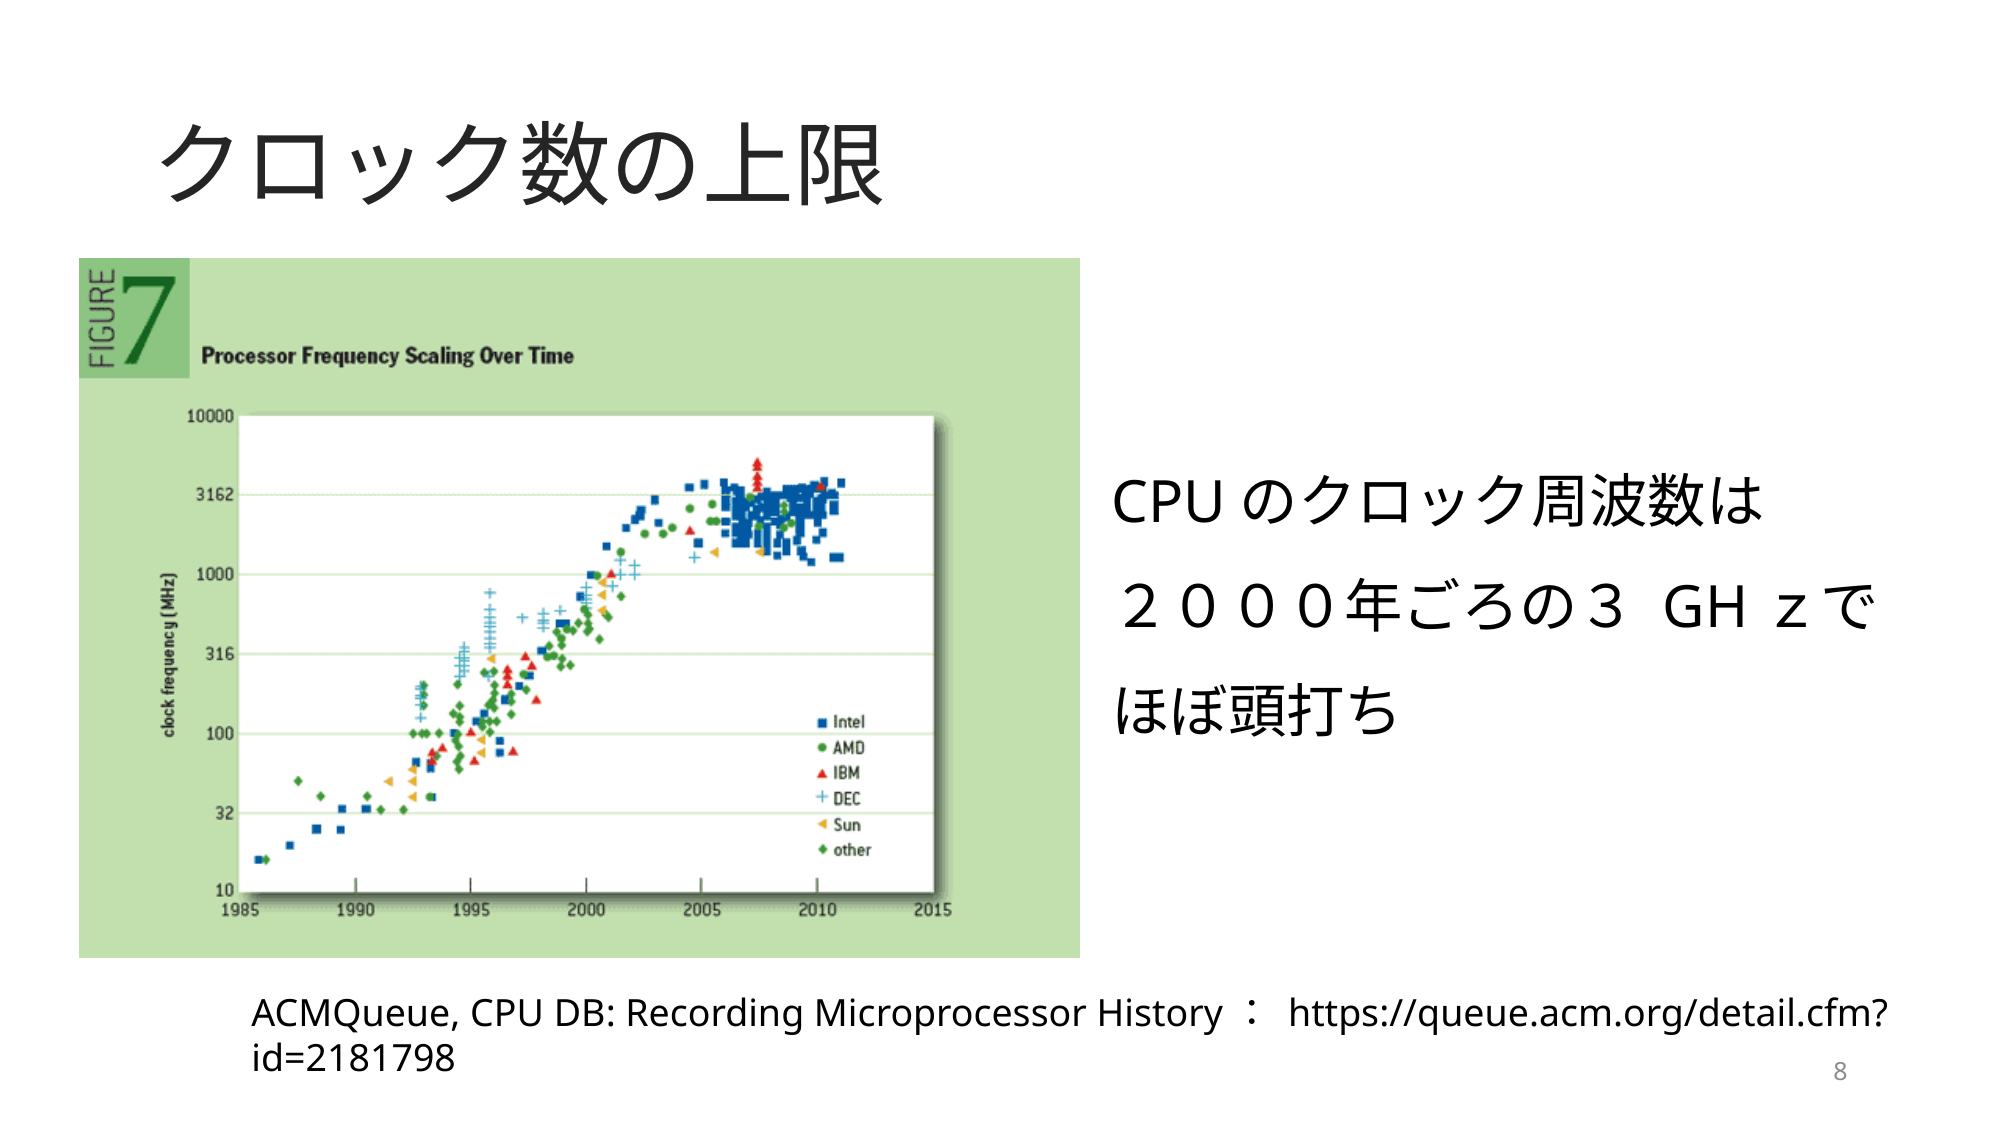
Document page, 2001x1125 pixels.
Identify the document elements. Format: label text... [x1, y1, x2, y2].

text_box CPUのクロック周波数は ２０００年ごろの３ GHｚで ほぼ頭打ち [1096, 422, 1931, 752]
slide_number 8 [1412, 1042, 1863, 1103]
title クロック数の上限 [137, 59, 1863, 278]
text_box ACMQueue, CPU DB: Recording Microprocessor History： https://queue.acm.org/detail.cfm?id=2181798 [236, 981, 1956, 1087]
picture [79, 258, 1080, 958]
